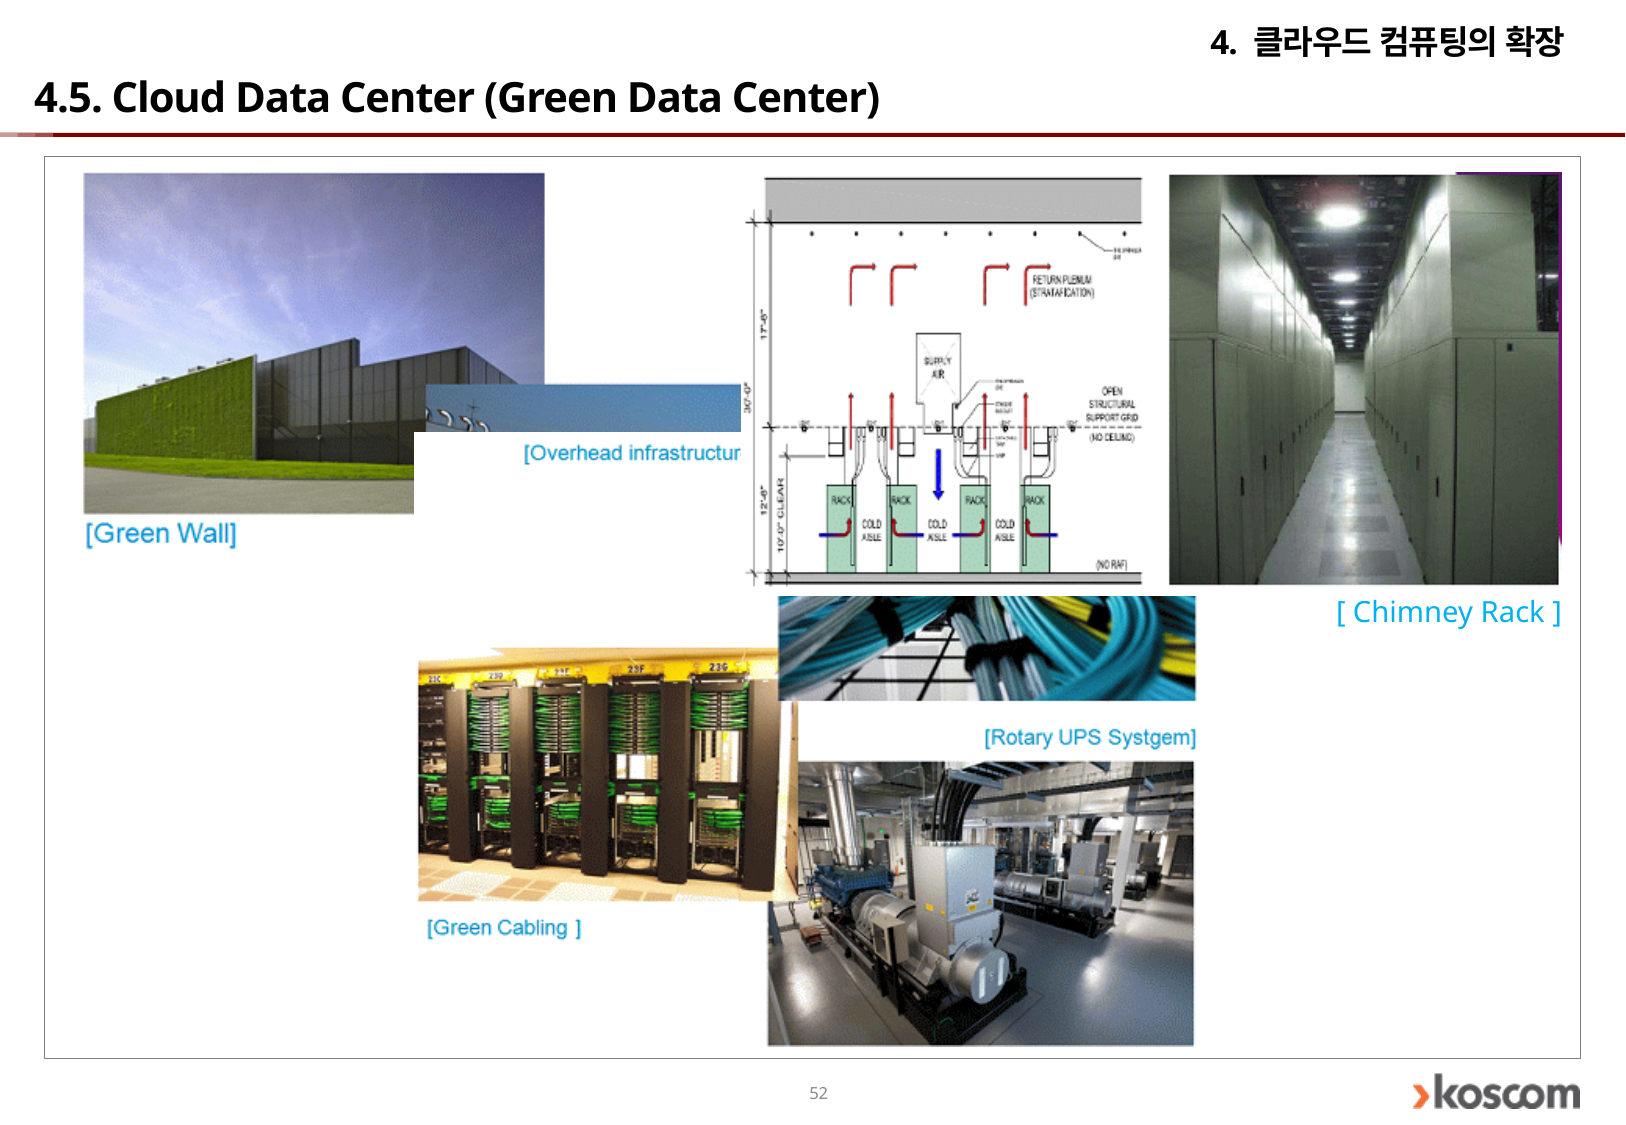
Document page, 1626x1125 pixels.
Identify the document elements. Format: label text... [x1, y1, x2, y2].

picture [68, 172, 1212, 1048]
picture [1413, 1073, 1580, 1109]
text_box 4. 클라우드 컴퓨팅의 확장 [999, 14, 1581, 129]
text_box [741, 172, 1579, 637]
title 4.5. Cloud Data Center (Green Data Center) [19, 15, 999, 129]
